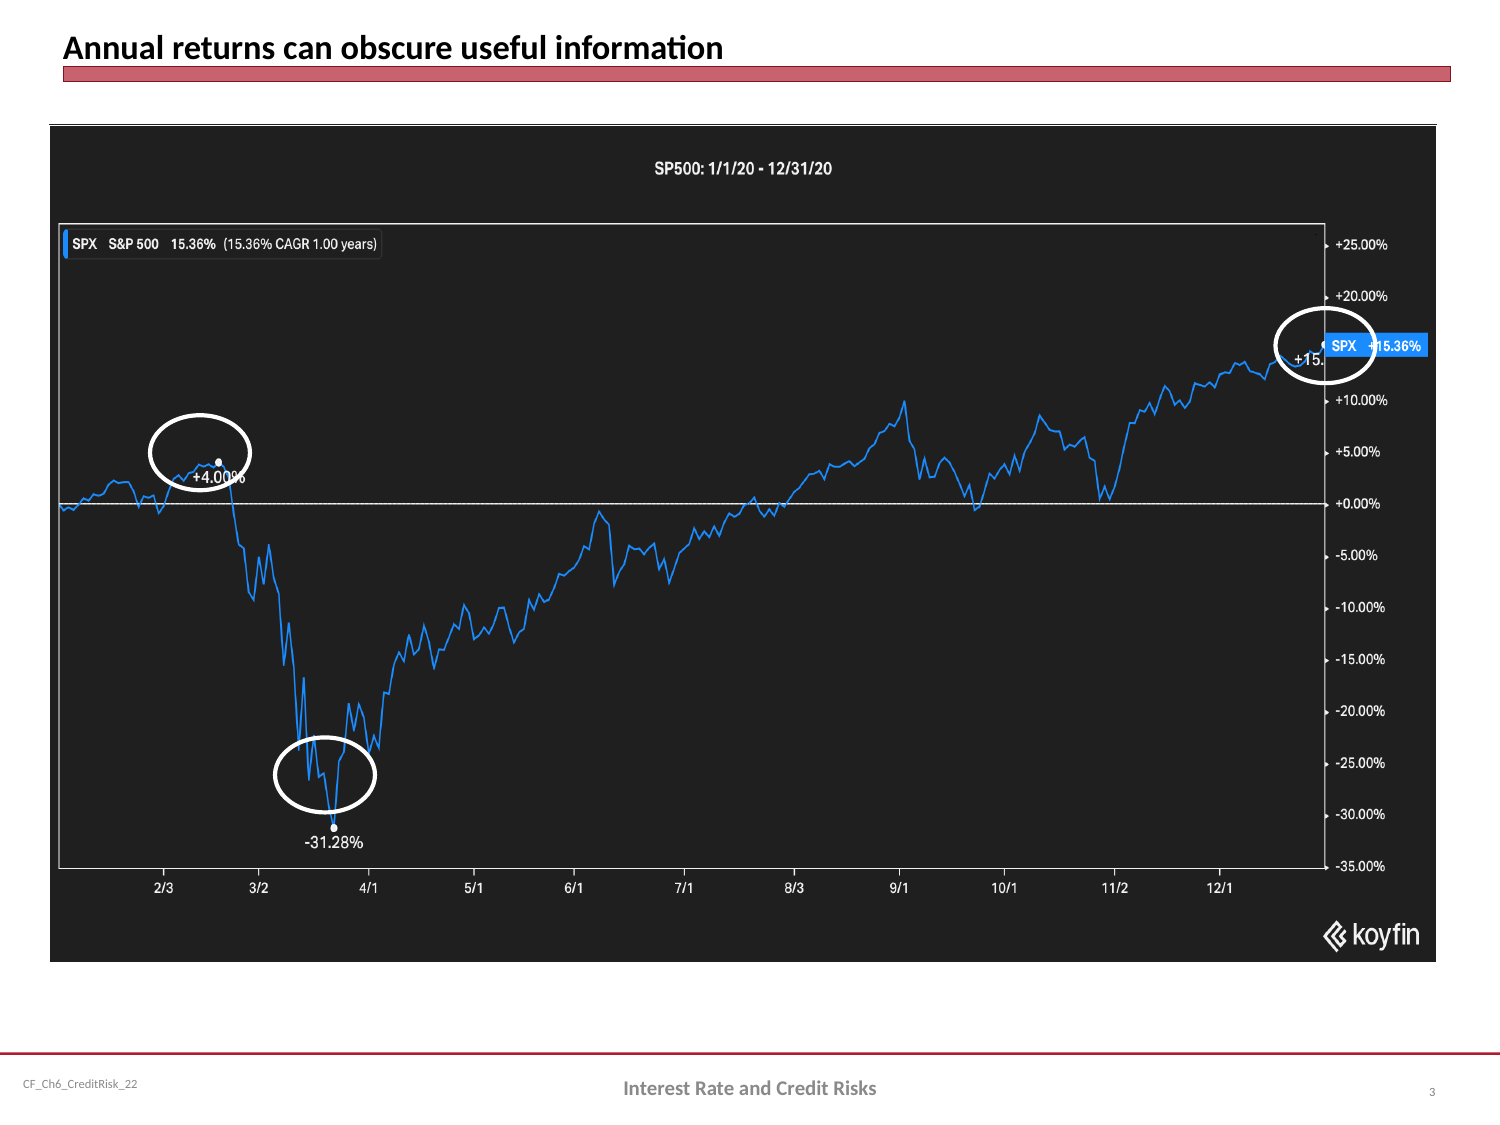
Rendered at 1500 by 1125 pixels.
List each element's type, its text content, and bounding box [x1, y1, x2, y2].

footer Interest Rate and Credit Risks [512, 1056, 988, 1117]
title Annual returns can obscure useful information [62, 6, 1451, 67]
slide_number 3 [1375, 1061, 1451, 1122]
picture [49, 124, 1438, 963]
